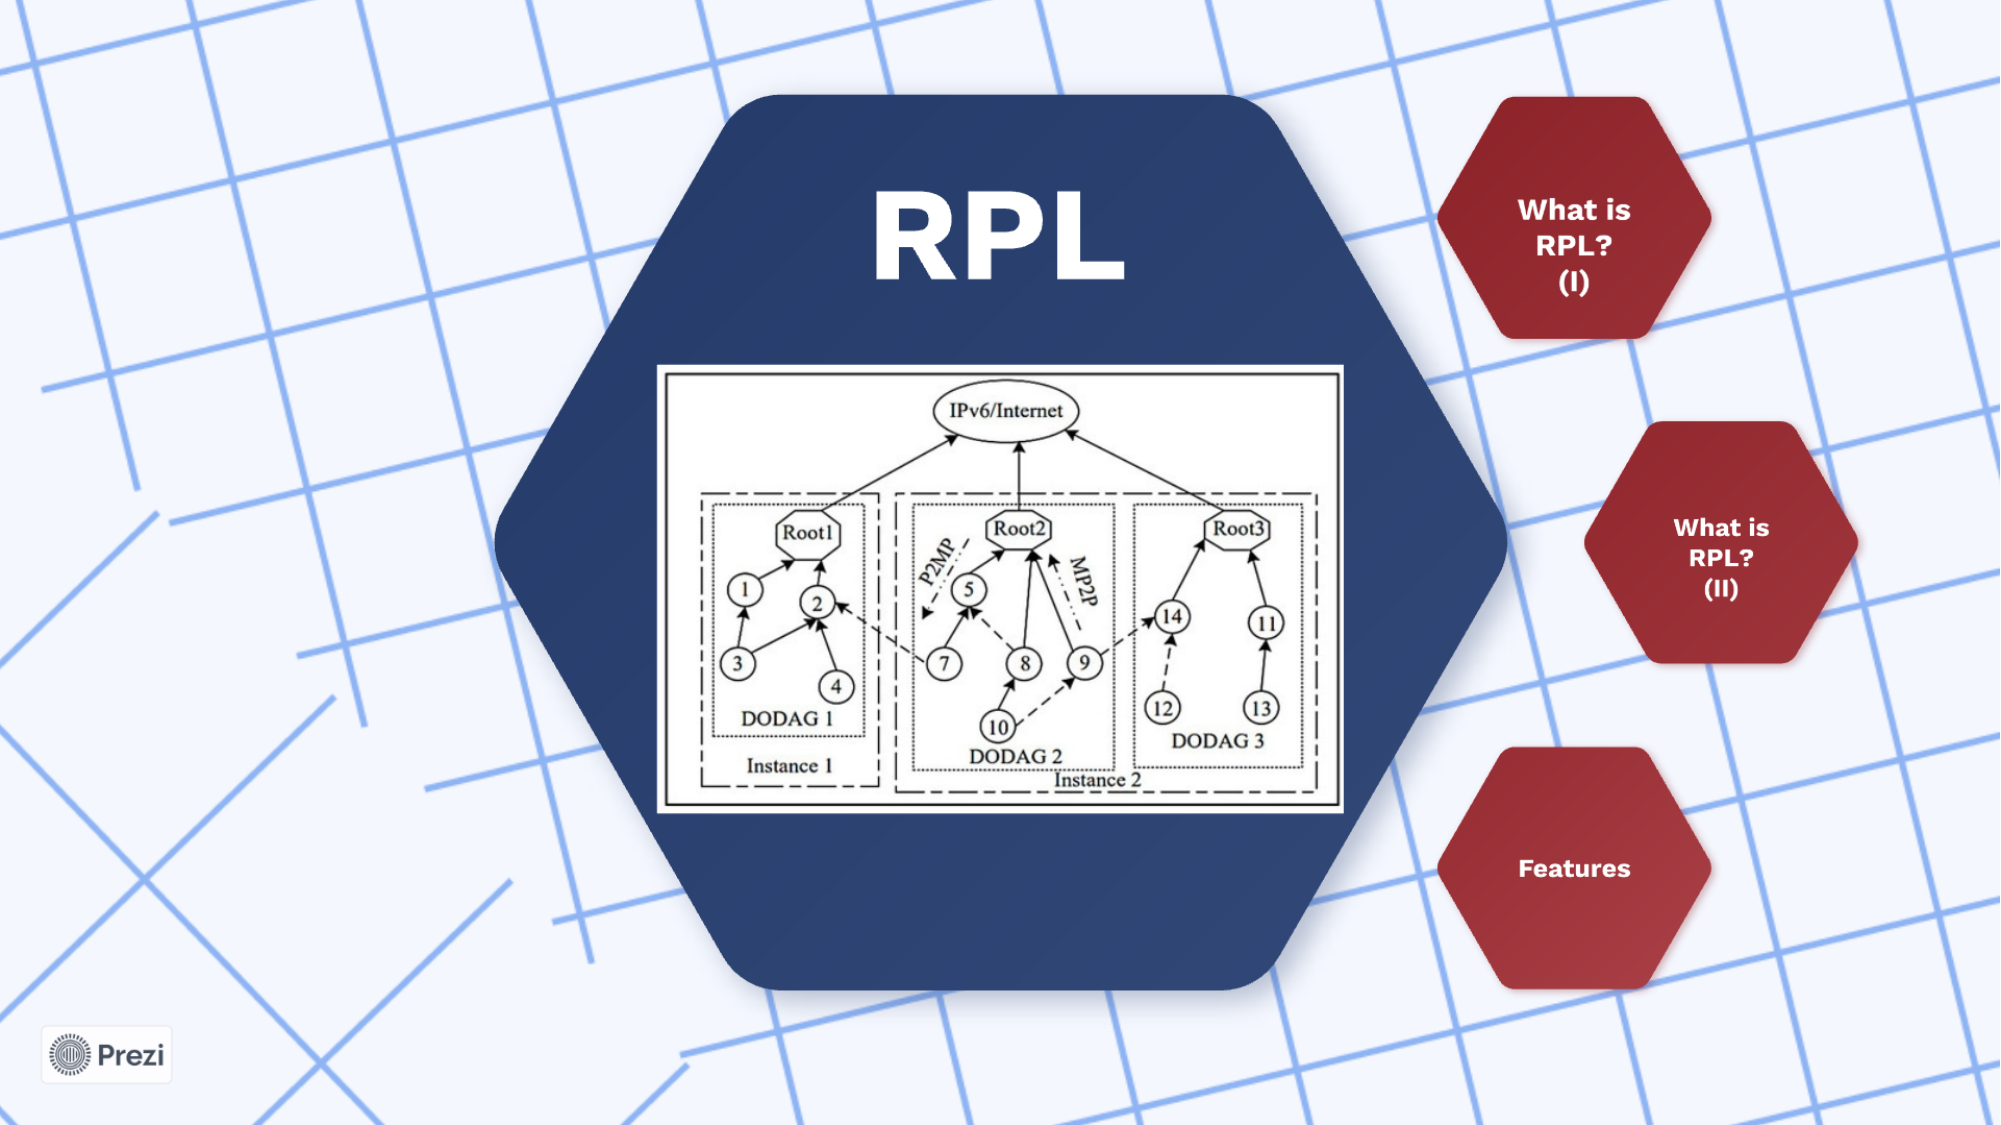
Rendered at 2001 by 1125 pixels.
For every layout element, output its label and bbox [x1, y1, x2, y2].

list [0, 0, 2000, 1125]
